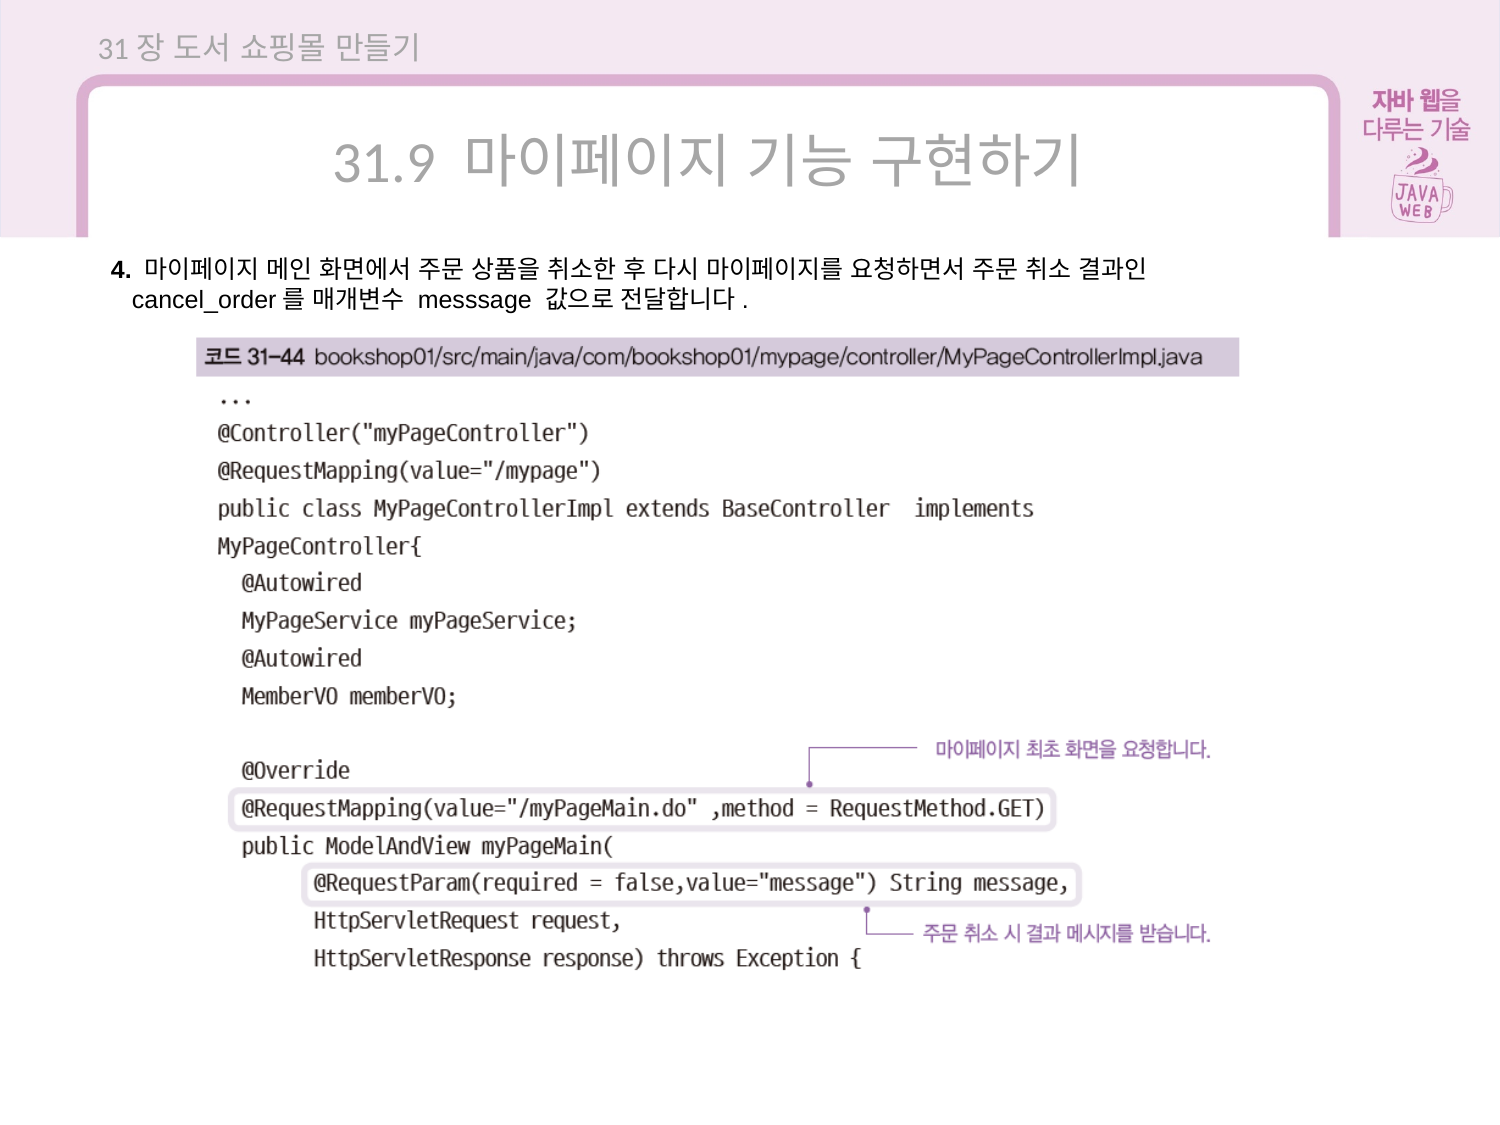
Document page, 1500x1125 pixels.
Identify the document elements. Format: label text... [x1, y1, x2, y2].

picture [0, 0, 1500, 1125]
text_box 31.9 마이페이지 기능 구현하기 [96, 117, 1321, 202]
text_box 31장 도서 쇼핑몰 만들기 [82, 0, 1133, 74]
text_box 4. 마이페이지 메인 화면에서 주문 상품을 취소한 후 다시 마이페이지를 요청하면서 주문 취소 결과인 cancel_order를 매개변수 messsage 값으로 전달합니다. [96, 246, 1373, 321]
